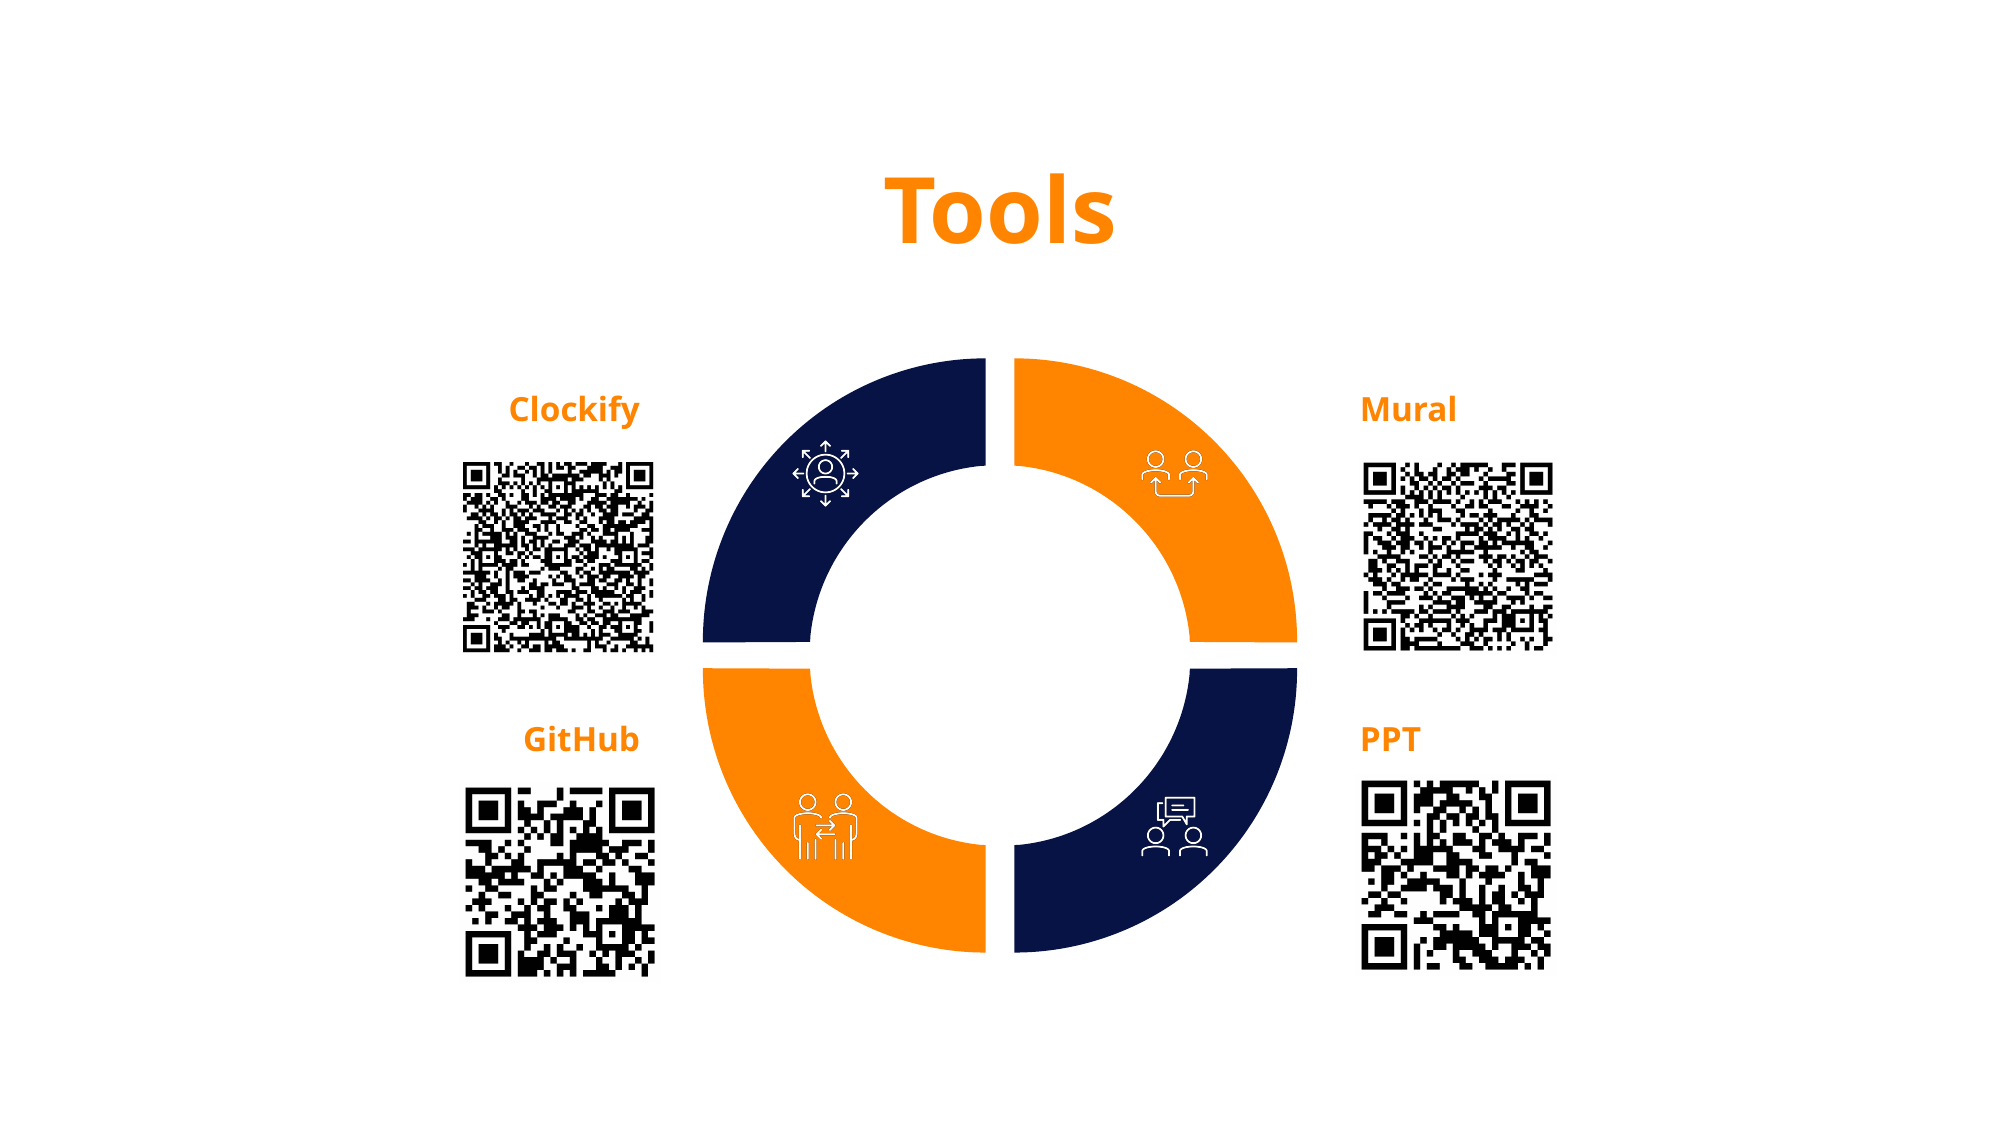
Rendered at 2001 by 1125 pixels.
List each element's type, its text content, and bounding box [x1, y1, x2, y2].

text_box GitHub [152, 720, 641, 759]
picture [1359, 458, 1557, 655]
text_box [1013, 357, 1299, 644]
text_box Tools [656, 168, 1344, 263]
text_box [701, 357, 987, 644]
picture [459, 458, 657, 656]
picture [459, 781, 661, 983]
picture [1355, 774, 1557, 976]
text_box Mural [1359, 390, 1848, 429]
text_box [1013, 667, 1299, 954]
picture [790, 438, 1210, 862]
text_box Clockify [152, 390, 641, 429]
text_box [701, 667, 987, 954]
text_box PPT [1359, 720, 1848, 759]
